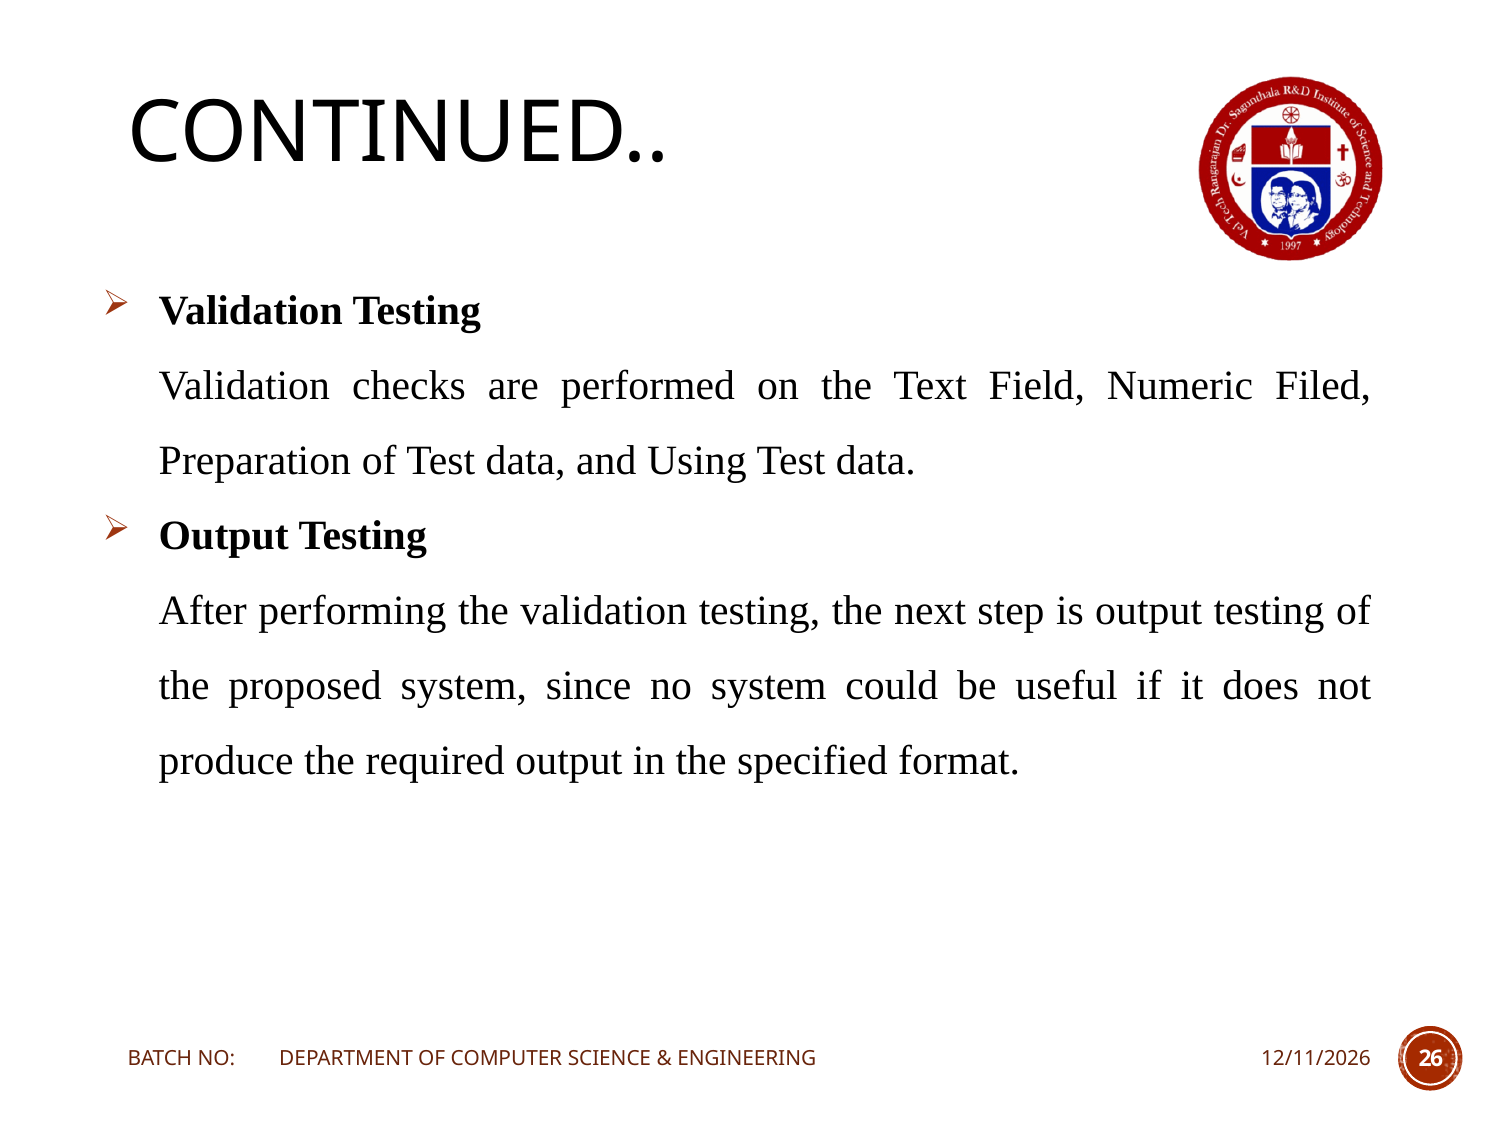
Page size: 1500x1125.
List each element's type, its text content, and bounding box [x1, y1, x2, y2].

slide_number 26 [1391, 1028, 1471, 1089]
footer BATCH NO: DEPARTMENT OF COMPUTER SCIENCE & ENGINEERING [112, 1028, 891, 1089]
title Continued.. [112, 79, 1388, 188]
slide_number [982, 1028, 1386, 1089]
list Validation Testing Validation checks are performed on the Text Field, Numeric Filed, Preparation of Test data, and Using Test data. Output Testing After performing the validation testing, the next step is output testing of the proposed system, since no system could be useful if it does not produce the required output in the specified format. [87, 249, 1388, 1013]
picture [1198, 188, 1383, 249]
